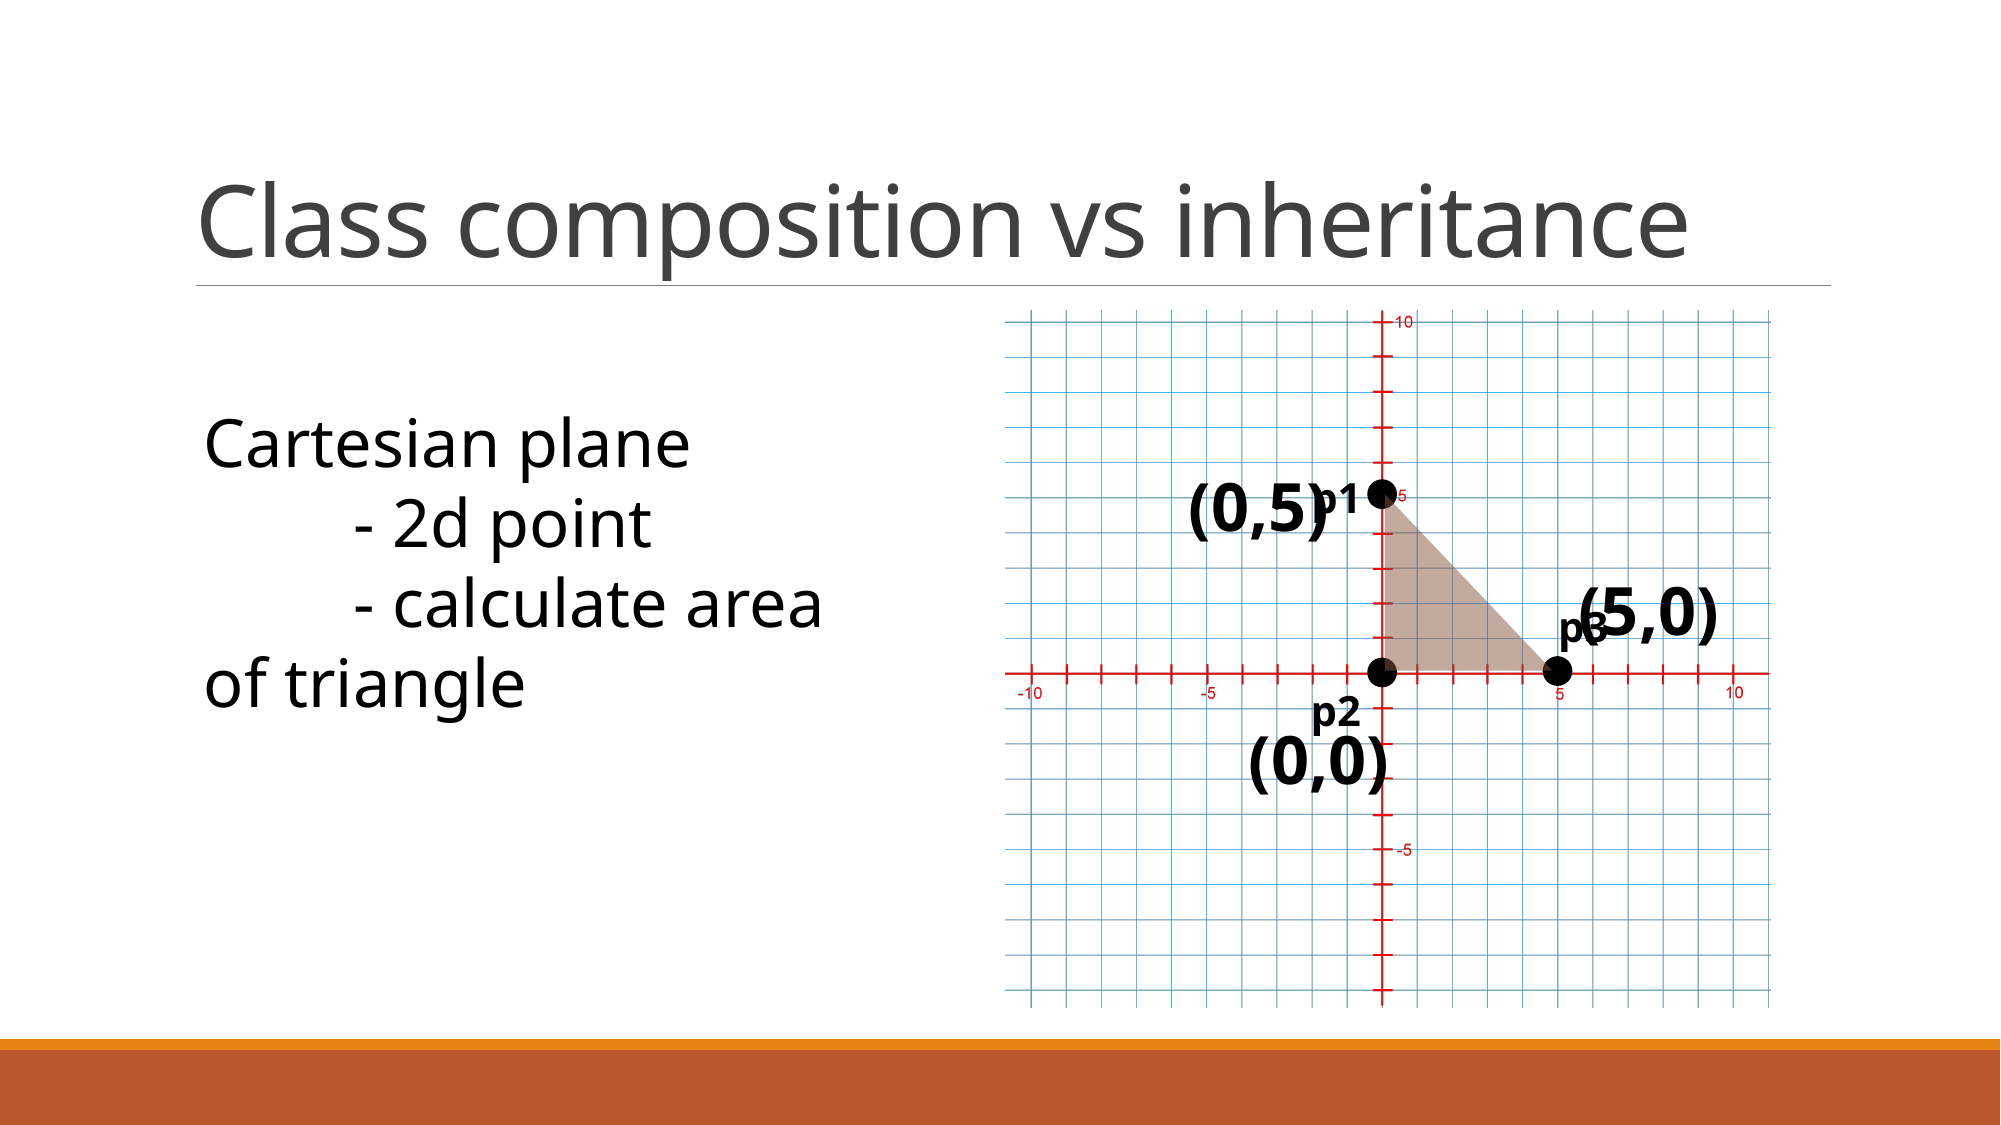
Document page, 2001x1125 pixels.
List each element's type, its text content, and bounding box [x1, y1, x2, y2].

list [1004, 309, 1772, 1008]
text_box Cartesian plane - 2d point - calculate area of triangle [188, 393, 850, 888]
title Class composition vs inheritance [180, 47, 1830, 285]
